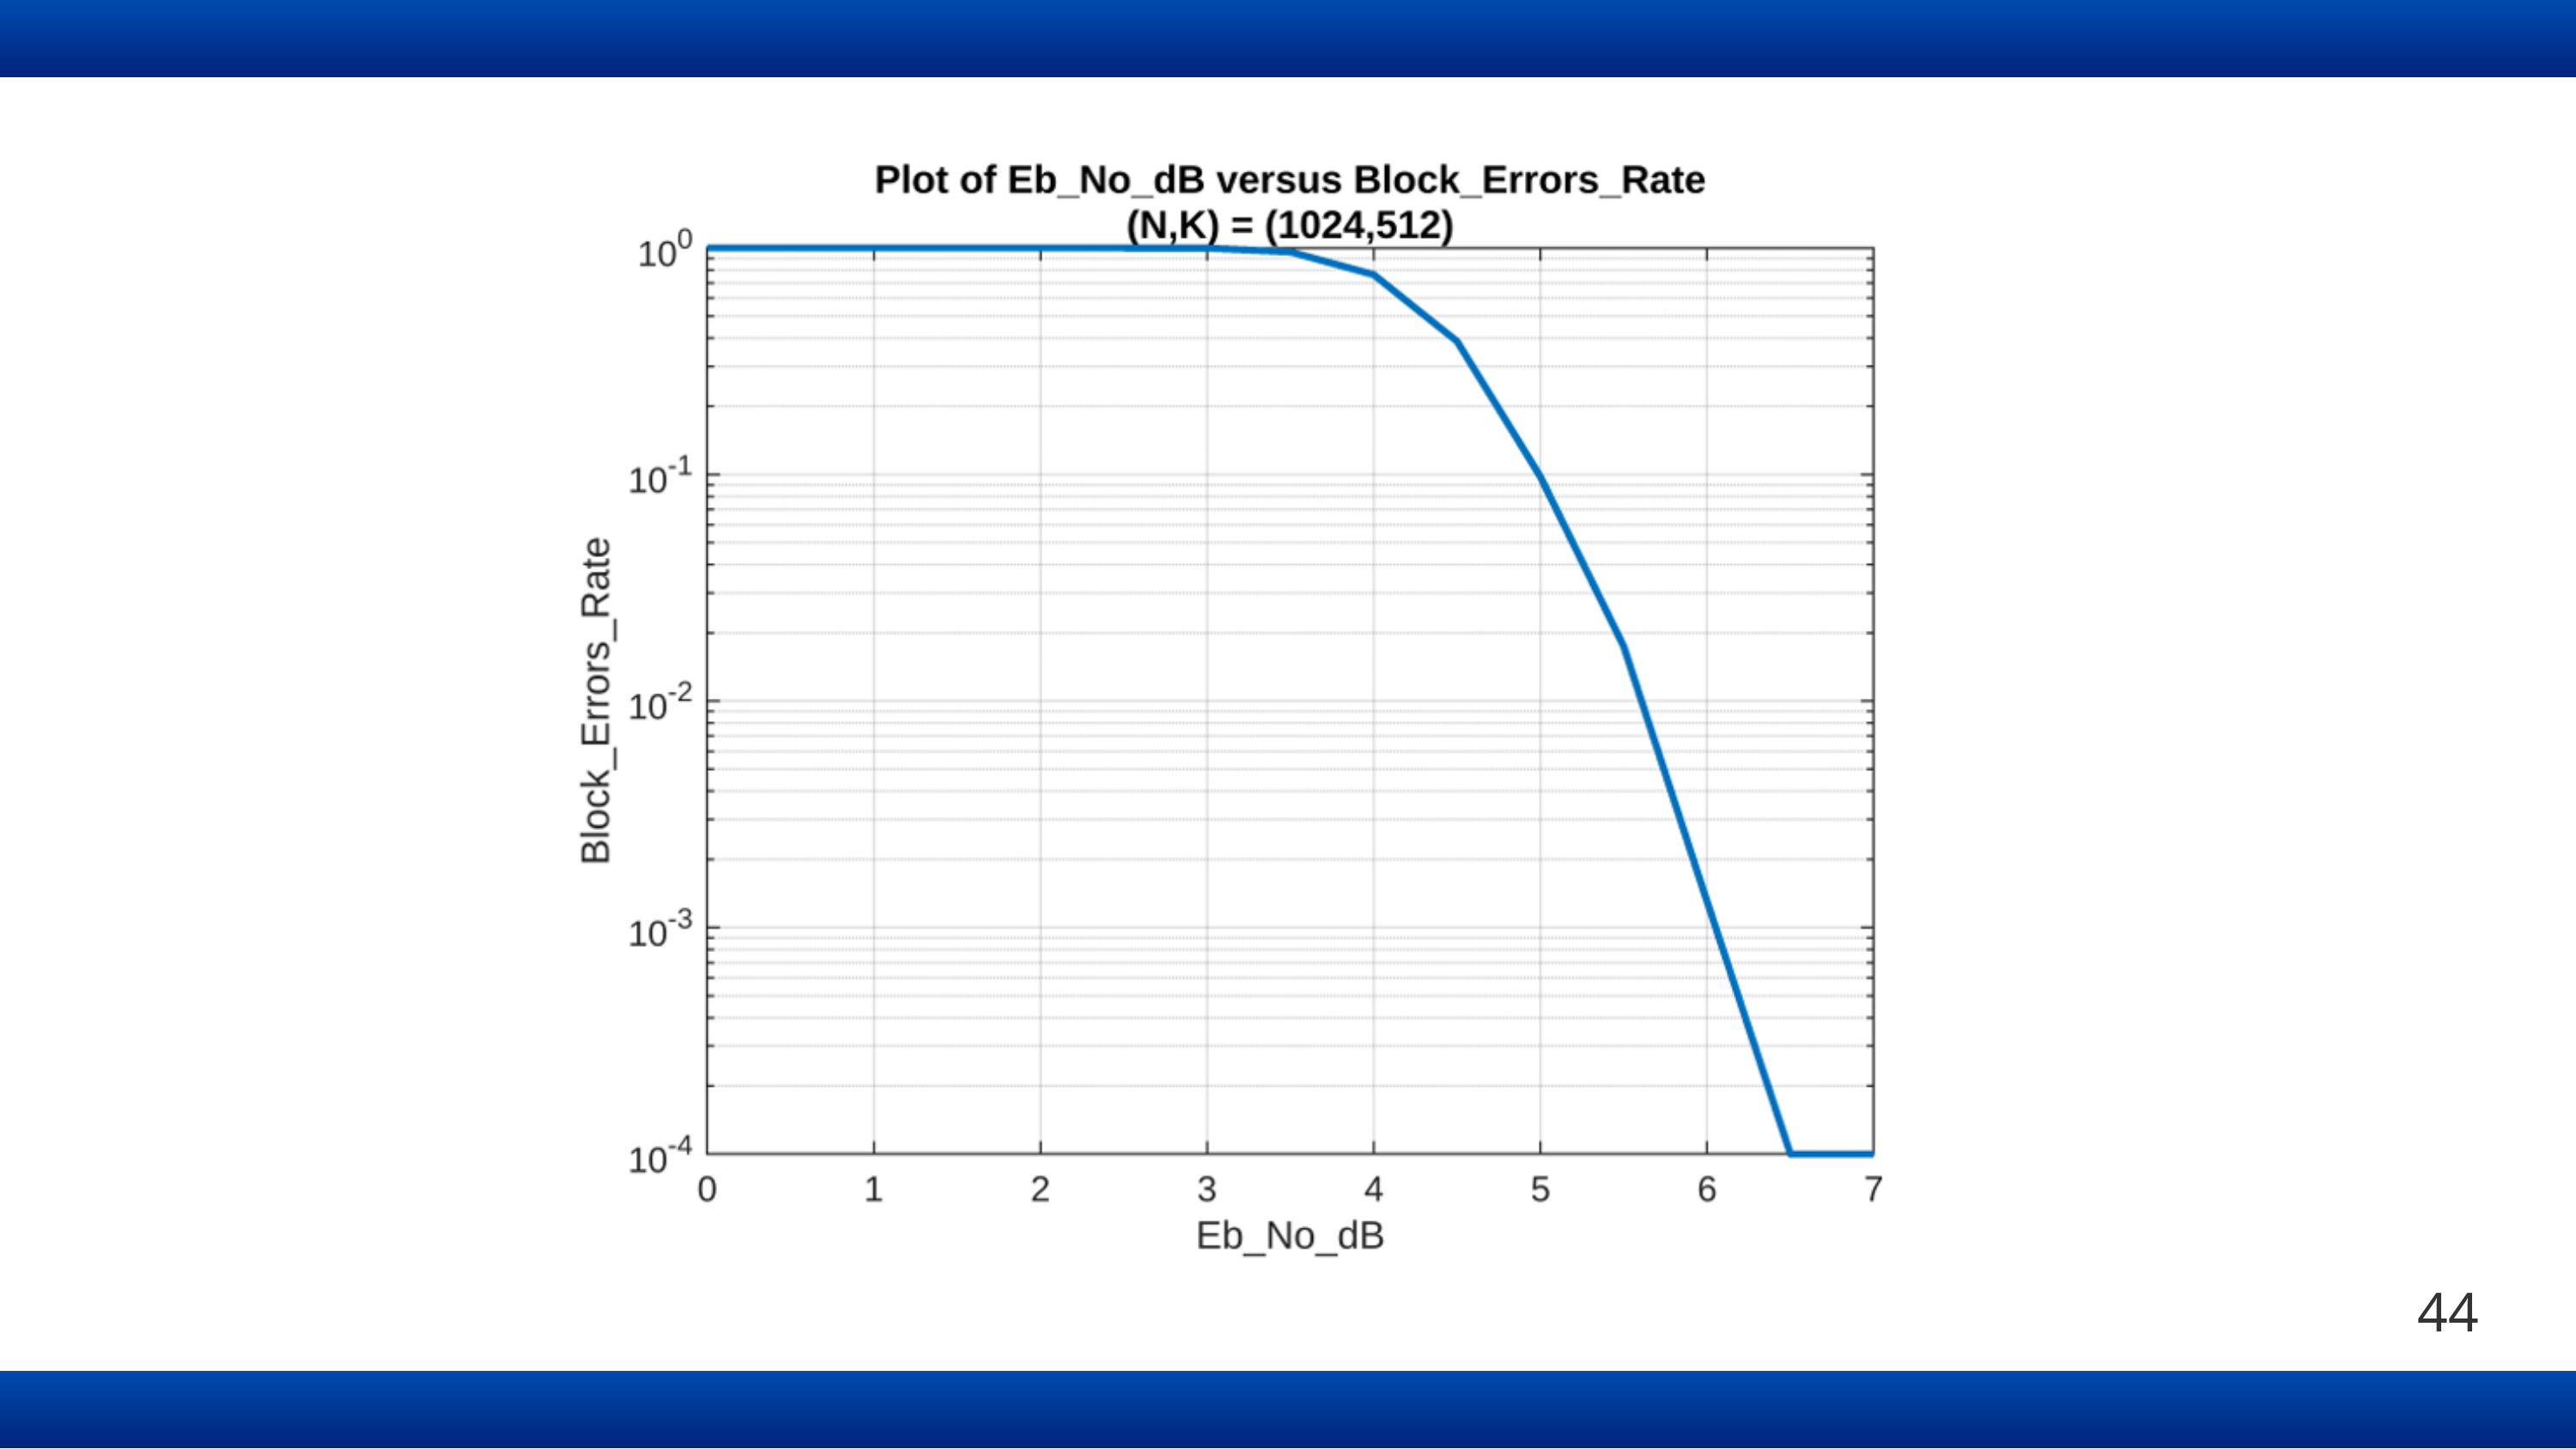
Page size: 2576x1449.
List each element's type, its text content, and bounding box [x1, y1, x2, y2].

text_box 44 [2383, 1252, 2480, 1343]
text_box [0, 1371, 2576, 1449]
text_box [507, 105, 2004, 1291]
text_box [0, 0, 2576, 78]
